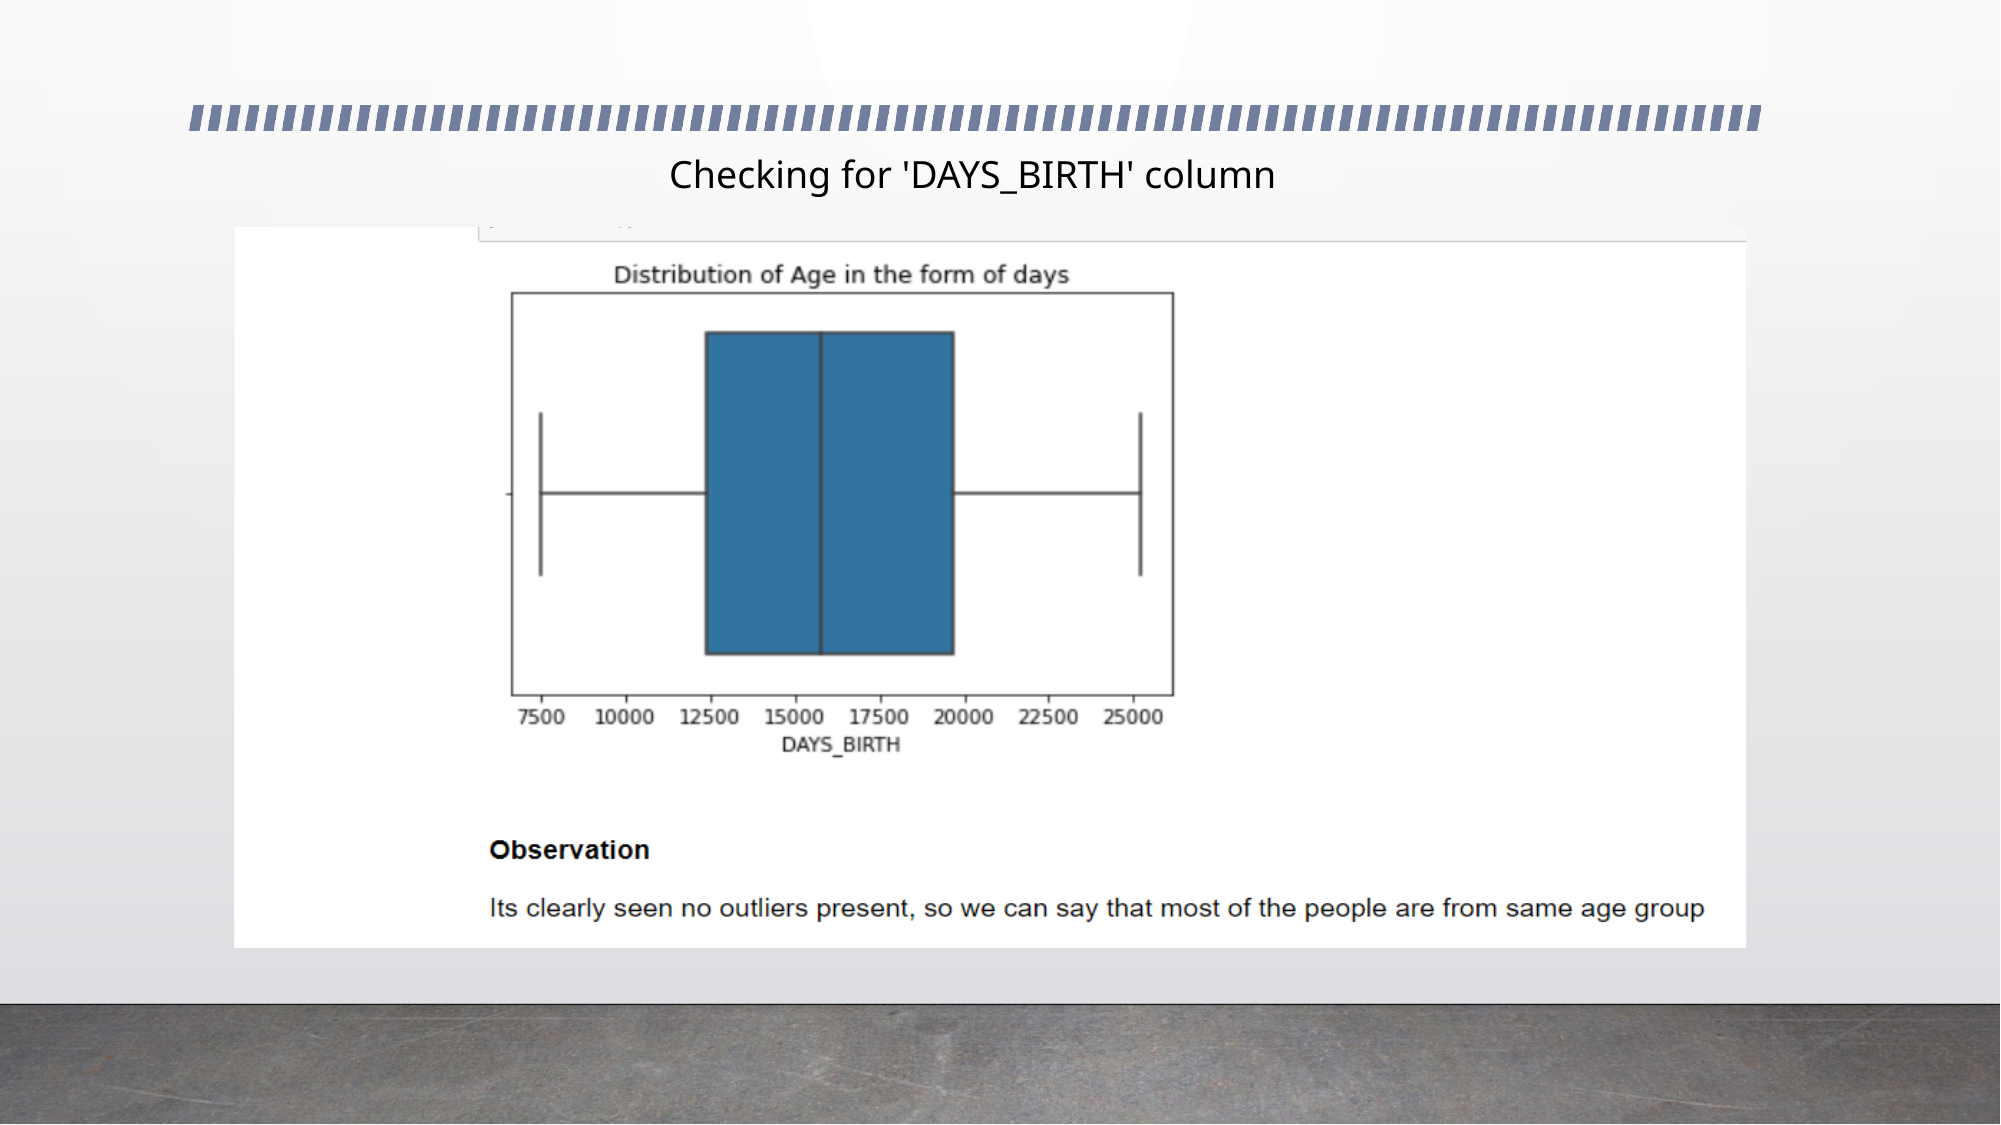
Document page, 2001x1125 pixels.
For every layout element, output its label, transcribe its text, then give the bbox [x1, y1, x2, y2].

title Checking for 'DAYS_BIRTH' column [185, 148, 1761, 207]
picture [0, 1004, 2000, 1124]
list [233, 227, 1747, 948]
